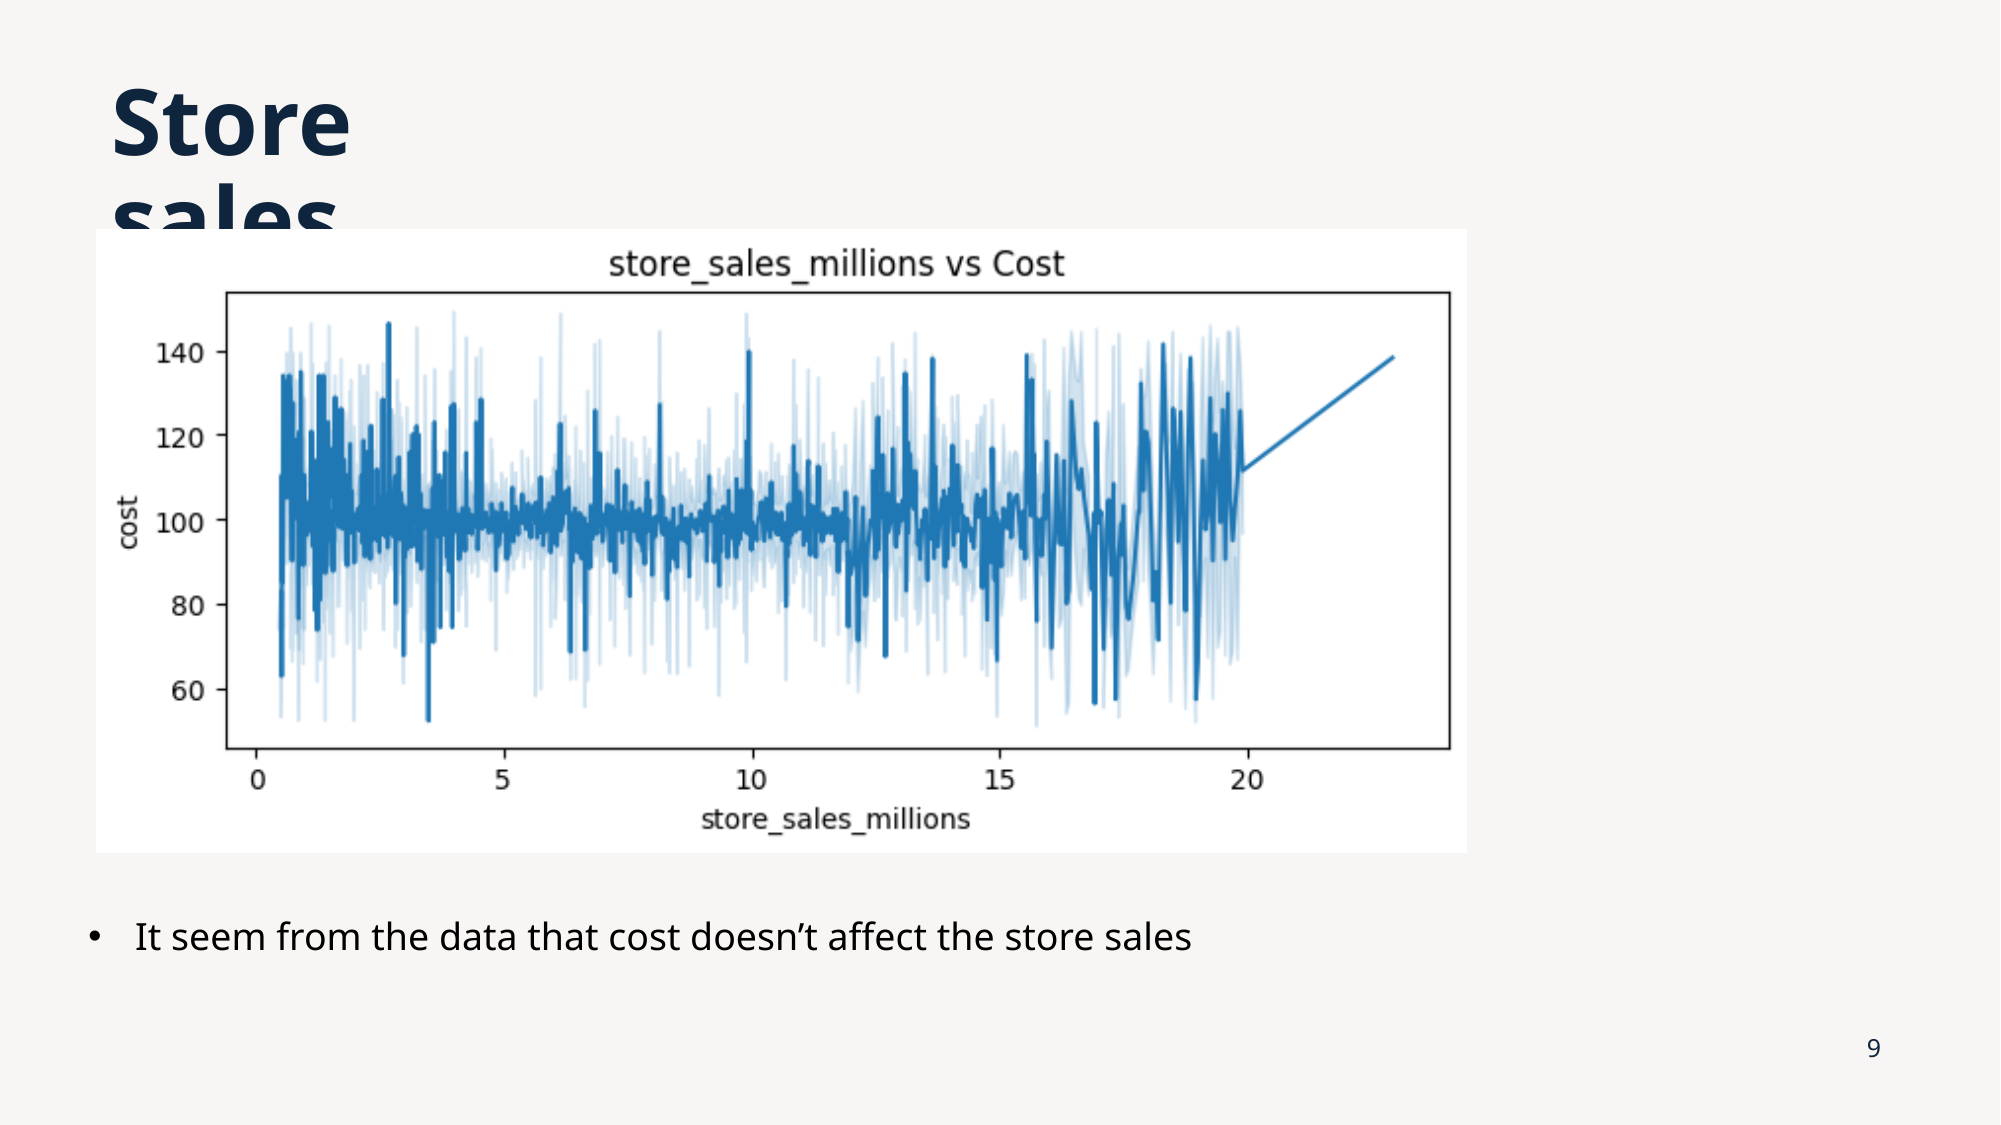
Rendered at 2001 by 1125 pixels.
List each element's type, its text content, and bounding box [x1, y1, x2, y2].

title Store sales [96, 83, 559, 229]
slide_number 9 [1836, 1020, 1912, 1080]
text_box It seem from the data that cost doesn’t affect the store sales [73, 905, 1209, 966]
picture [96, 229, 1467, 853]
